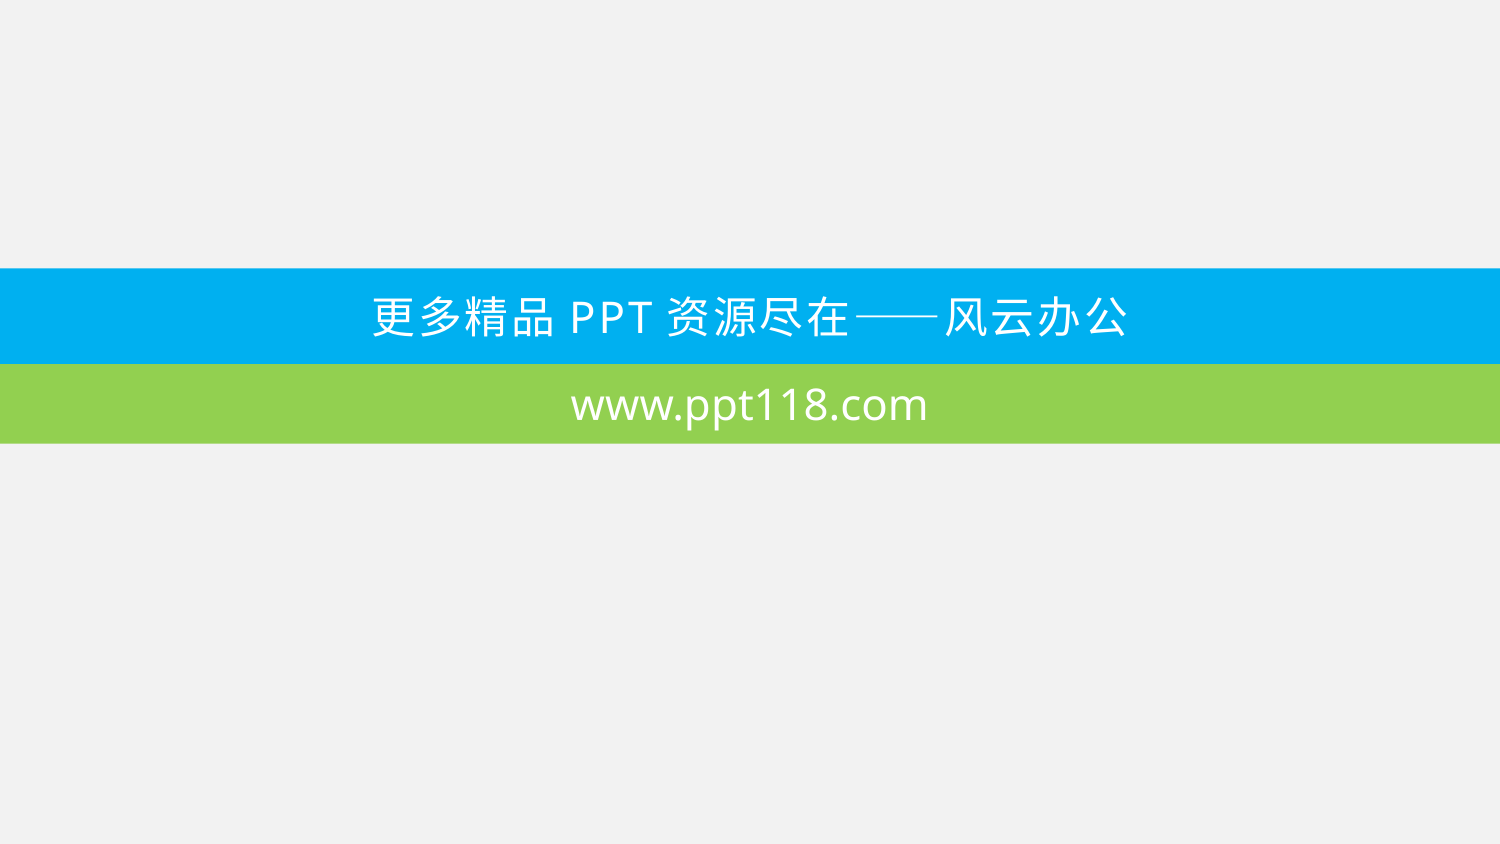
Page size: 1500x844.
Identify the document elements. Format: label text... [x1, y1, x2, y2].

text_box www.ppt118.com [0, 365, 1500, 445]
text_box 更多精品PPT资源尽在——风云办公 [0, 267, 1500, 365]
